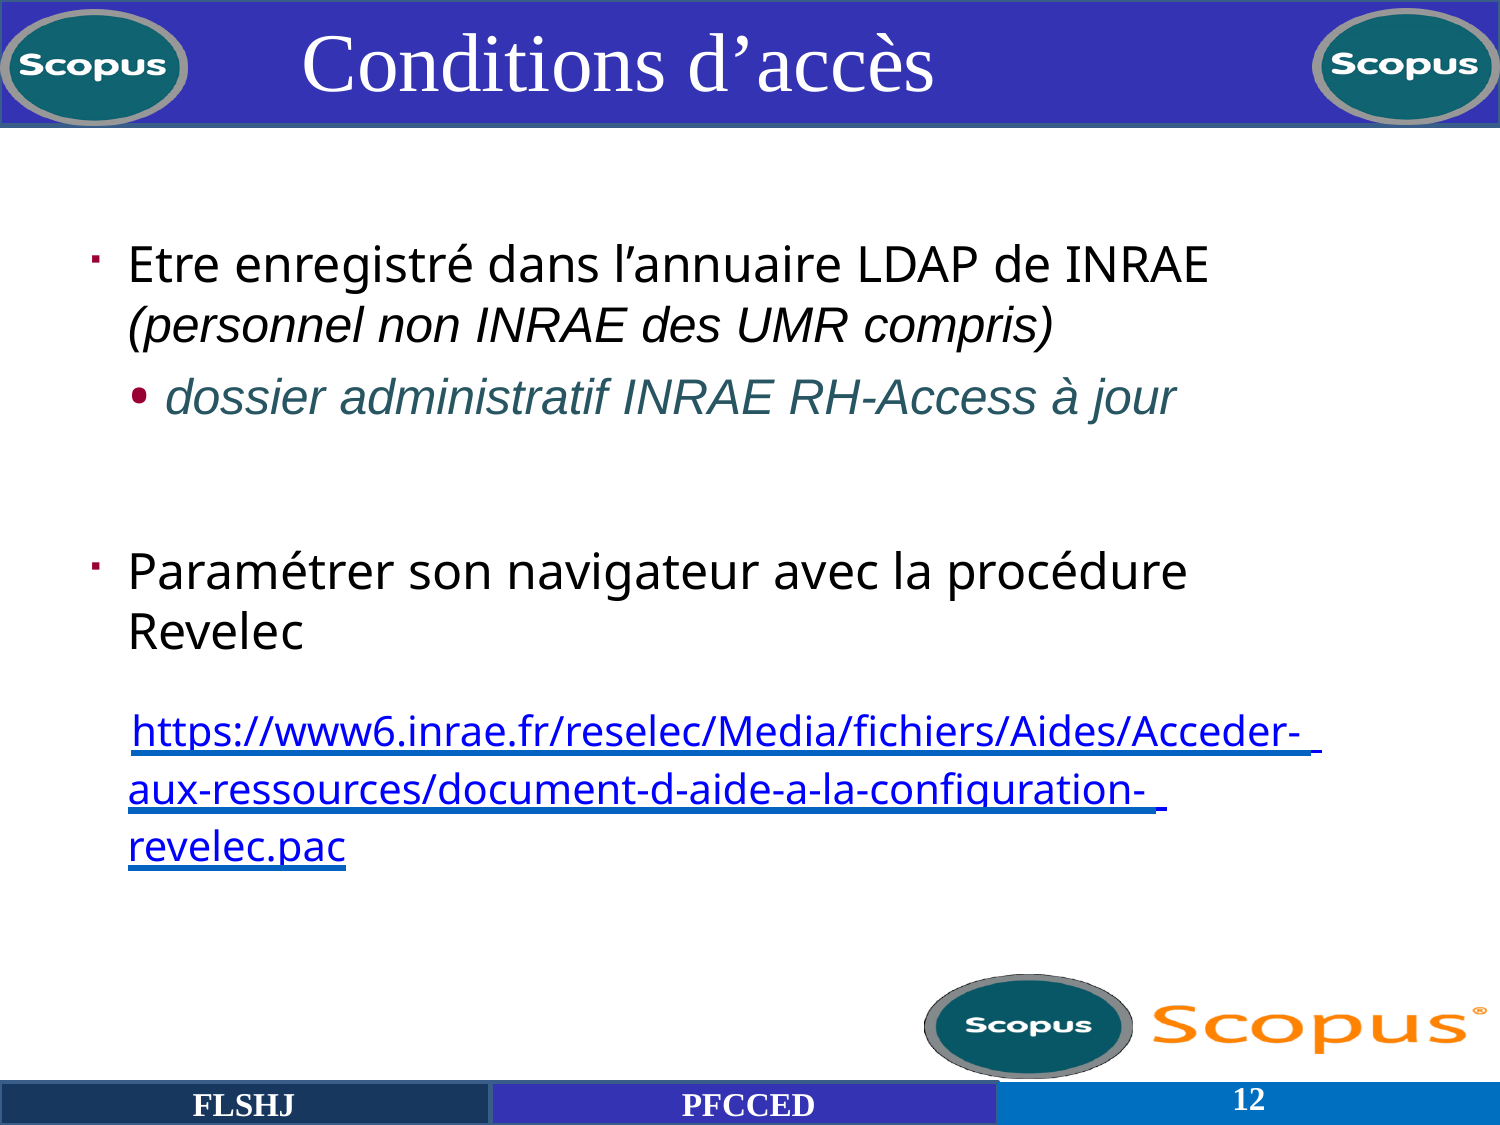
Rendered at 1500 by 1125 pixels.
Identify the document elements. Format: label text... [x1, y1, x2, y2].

footer PFCCED [679, 1084, 850, 1125]
slide_number 12 [1226, 1088, 1273, 1125]
picture [1312, 7, 1500, 125]
title Conditions d’accès [299, 23, 1250, 214]
slide_number FLSHJ [190, 1084, 300, 1125]
text_box Etre enregistré dans l’annuaire LDAP de INRAE (personnel non INRAE des UMR compris) dossier administratif INRAE RH-Access à jour Paramétrer son navigateur avec la procédure Revelec https://www6.inrae.fr/reselec/Media/fichiers/Aides/Acceder- aux-ressources/document-d-aide-a-la-configuration- revelec.pac [87, 230, 1363, 877]
picture [0, 9, 188, 127]
picture [924, 974, 1488, 1079]
